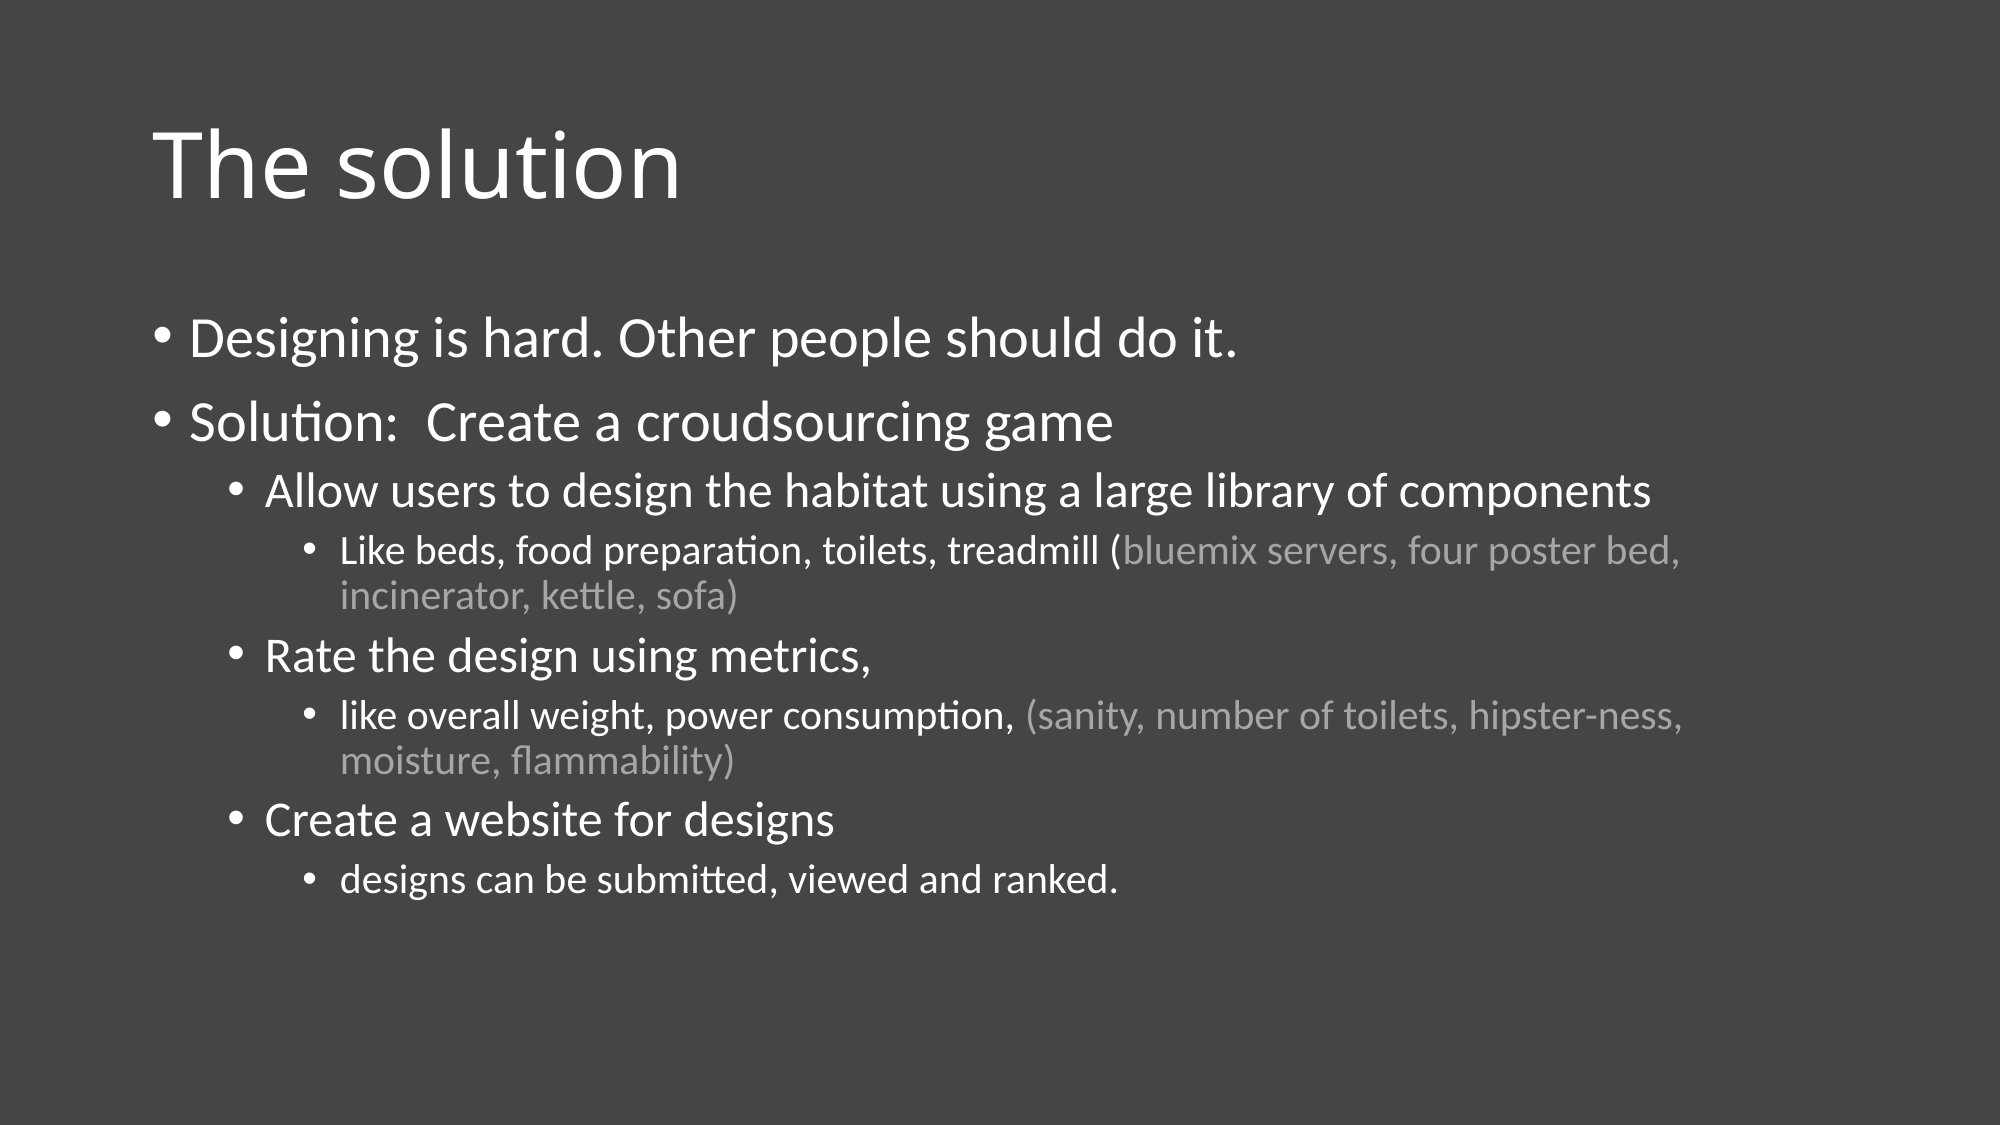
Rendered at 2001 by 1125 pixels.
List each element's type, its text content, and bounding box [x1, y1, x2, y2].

title The solution [137, 59, 1863, 278]
list Designing is hard. Other people should do it. Solution: Create a croudsourcing game Allow users to design the habitat using a large library of components Like beds, food preparation, toilets, treadmill (bluemix servers, four poster bed, incinerator, kettle, sofa) Rate the design using metrics, like overall weight, power consumption, (sanity, number of toilets, hipster-ness, moisture, flammability) Create a website for designs designs can be submitted, viewed and ranked. [137, 299, 1863, 1014]
